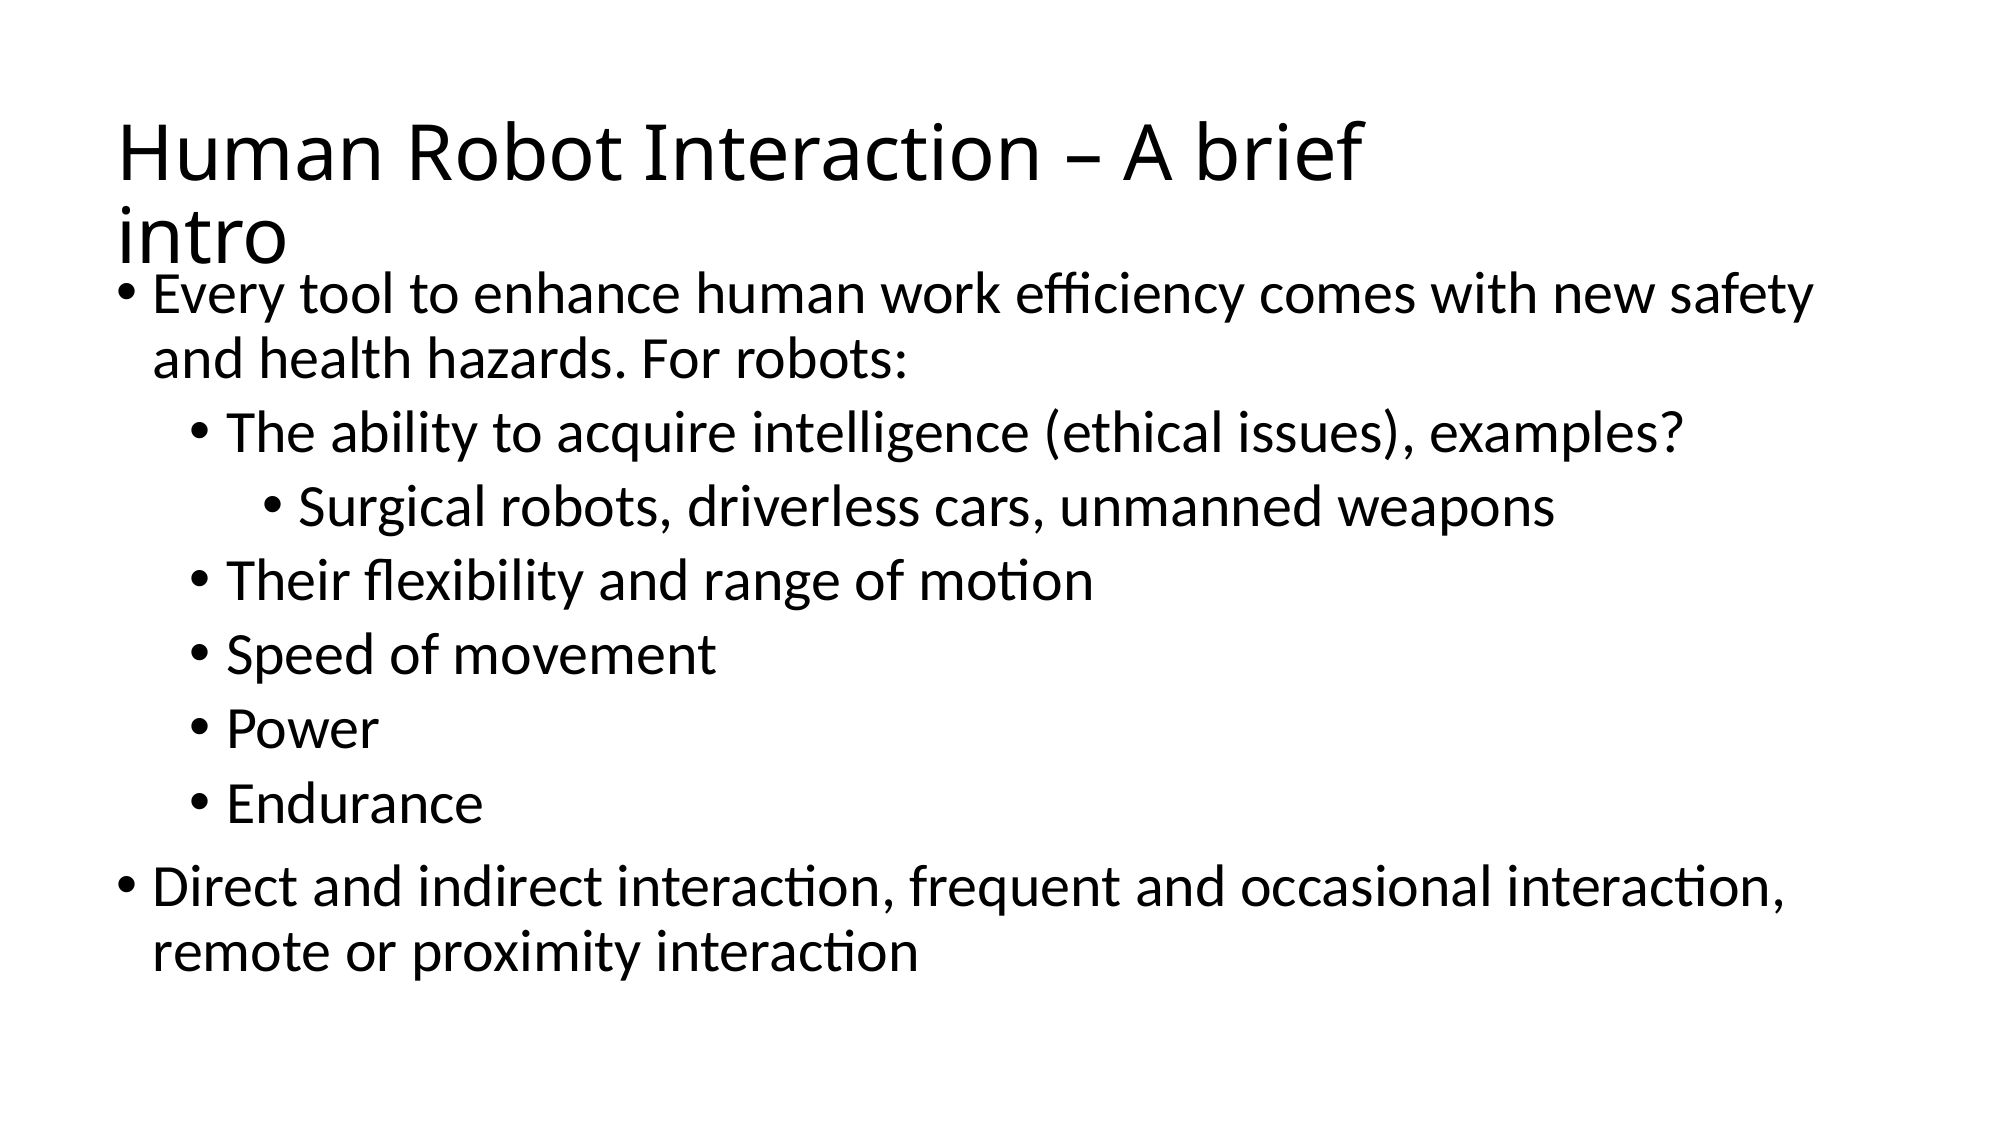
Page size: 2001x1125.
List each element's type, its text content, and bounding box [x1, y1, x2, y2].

title Human Robot Interaction – A brief intro [101, 105, 1465, 253]
list Every tool to enhance human work efficiency comes with new safety and health hazards. For robots: The ability to acquire intelligence (ethical issues), examples? Surgical robots, driverless cars, unmanned weapons Their flexibility and range of motion Speed of movement Power Endurance Direct and indirect interaction, frequent and occasional interaction, remote or proximity interaction [101, 253, 1834, 994]
